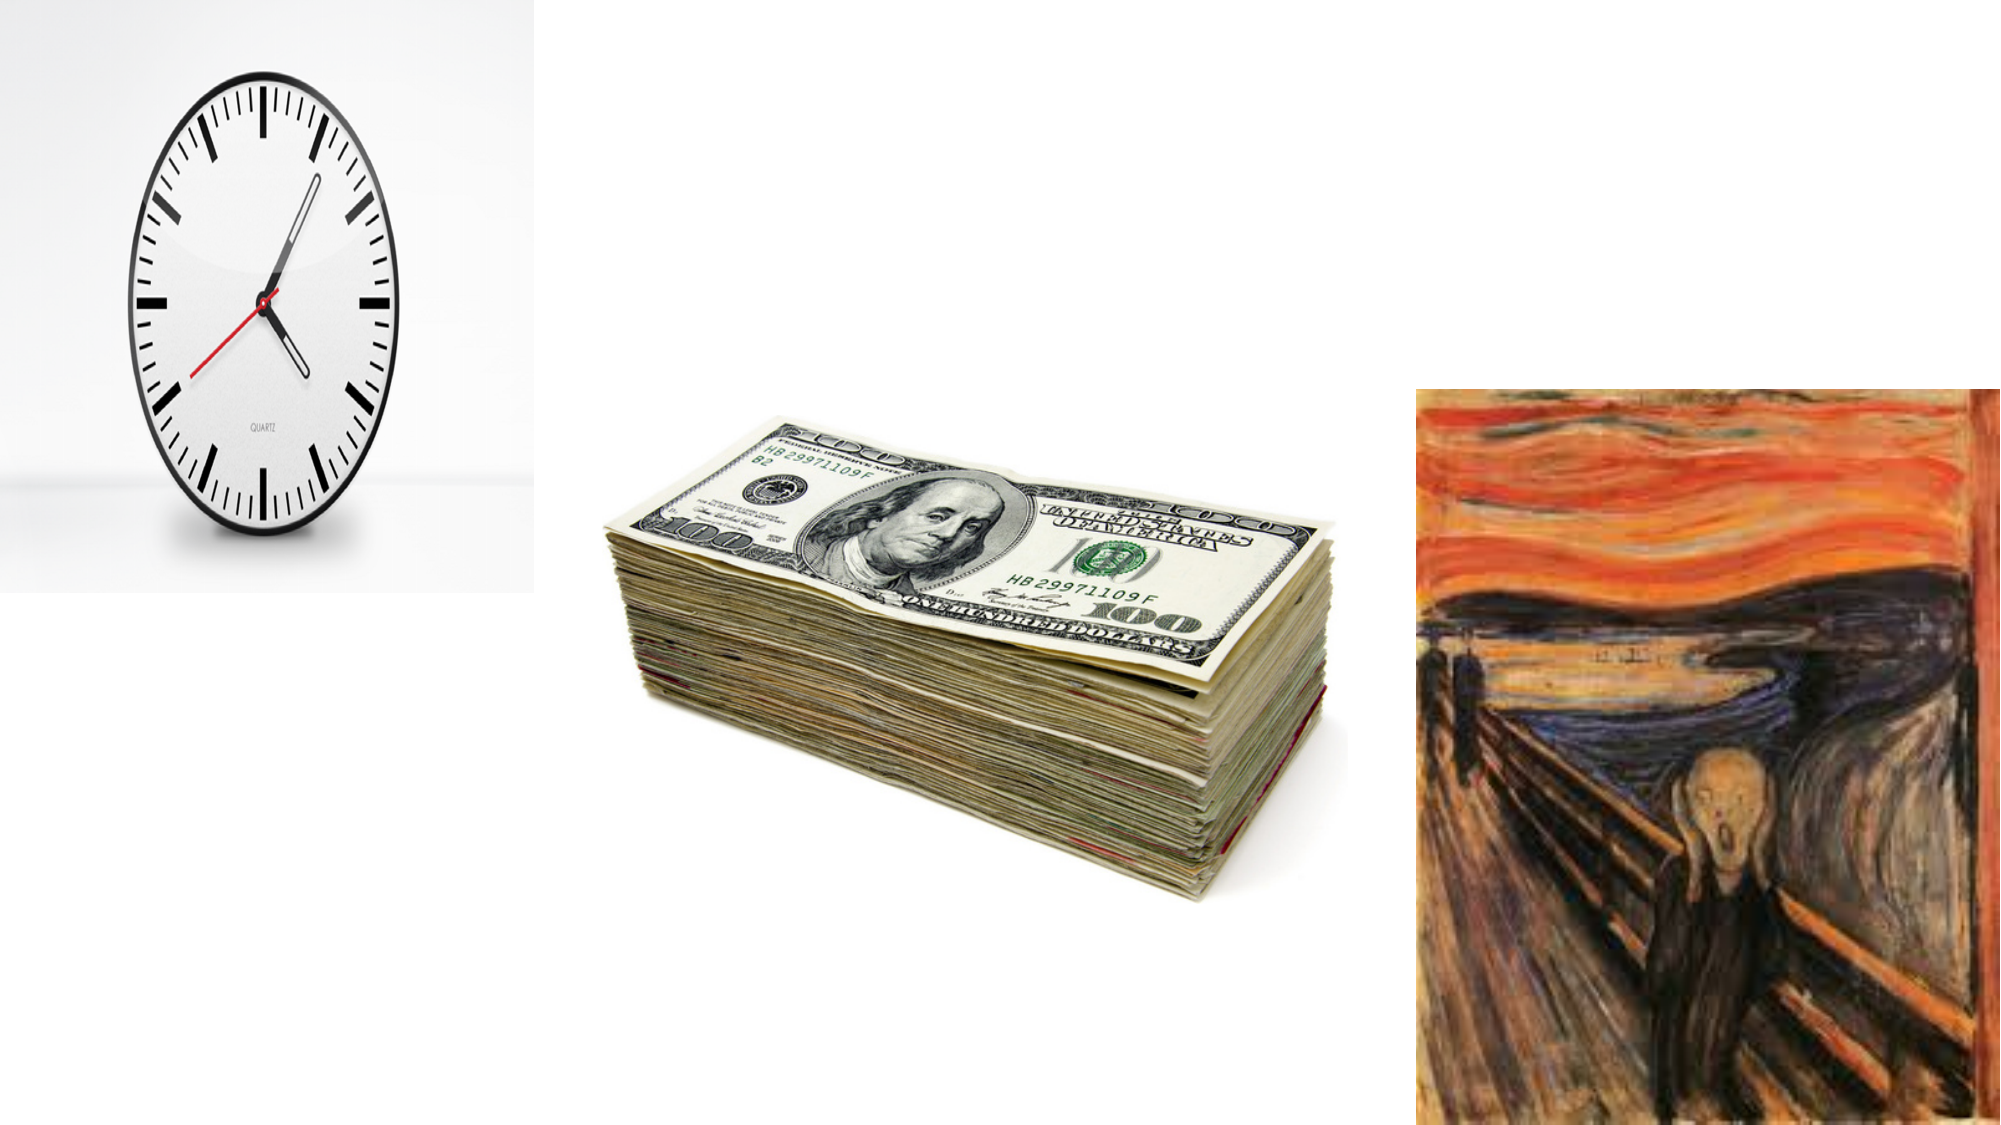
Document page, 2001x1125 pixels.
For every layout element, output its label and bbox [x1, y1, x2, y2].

picture [1415, 389, 2000, 1125]
picture [0, 0, 534, 593]
picture [602, 415, 1348, 904]
